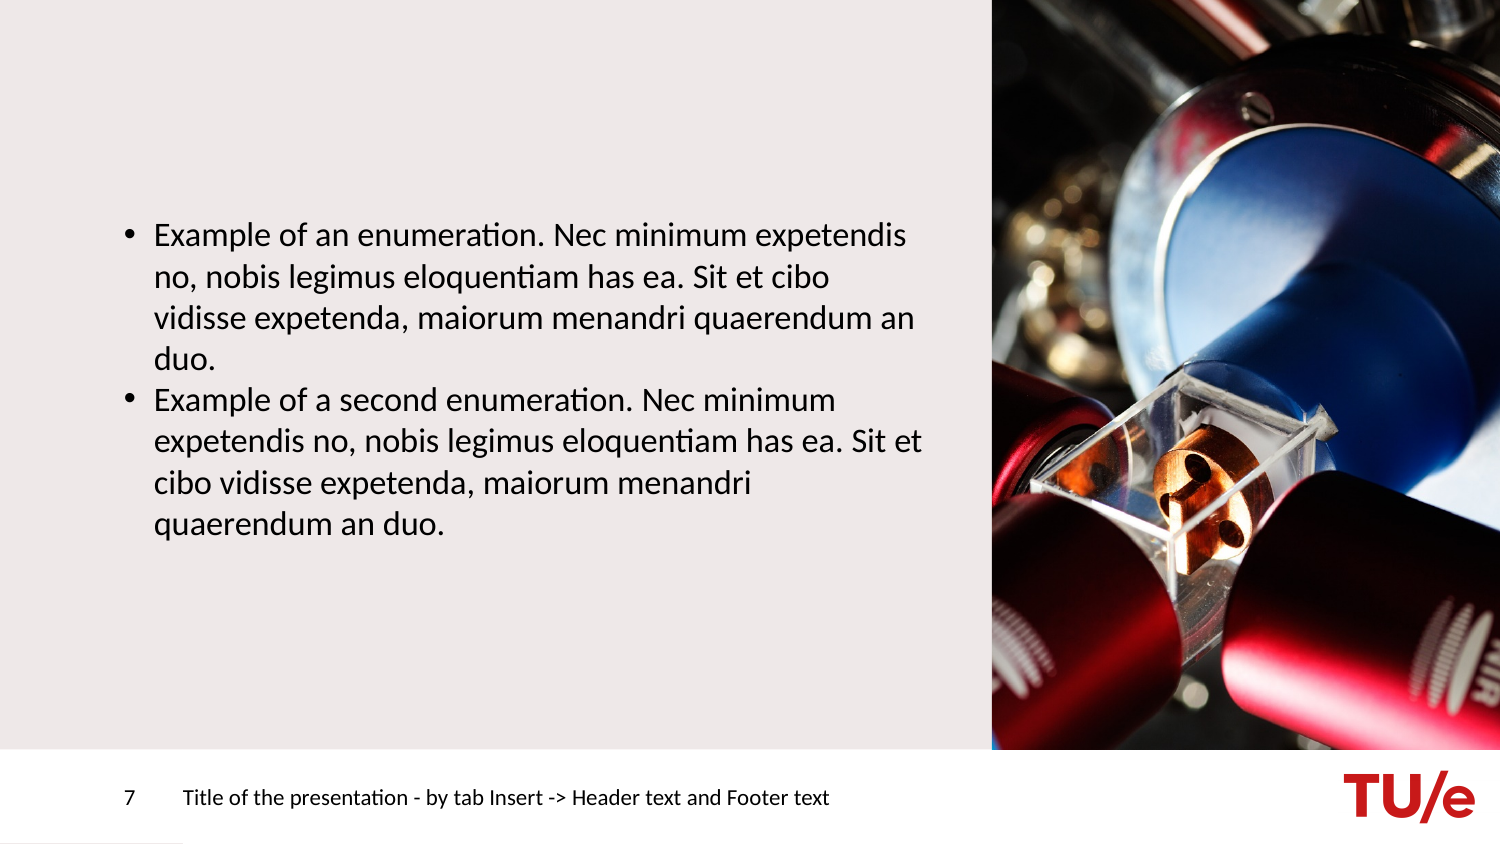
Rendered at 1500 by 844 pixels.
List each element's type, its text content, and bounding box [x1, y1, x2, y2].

footer Title of the presentation - by tab Insert -> Header text and Footer text [183, 749, 1339, 844]
list Example of an enumeration. Nec minimum expetendis no, nobis legimus eloquentiam has ea. Sit et cibo vidisse expetenda, maiorum menandri quaerendum an duo. Example of a second enumeration. Nec minimum expetendis no, nobis legimus eloquentiam has ea. Sit et cibo vidisse expetenda, maiorum menandri quaerendum an duo. [123, 212, 930, 694]
picture [991, 0, 1500, 844]
slide_number 7 [0, 749, 183, 844]
